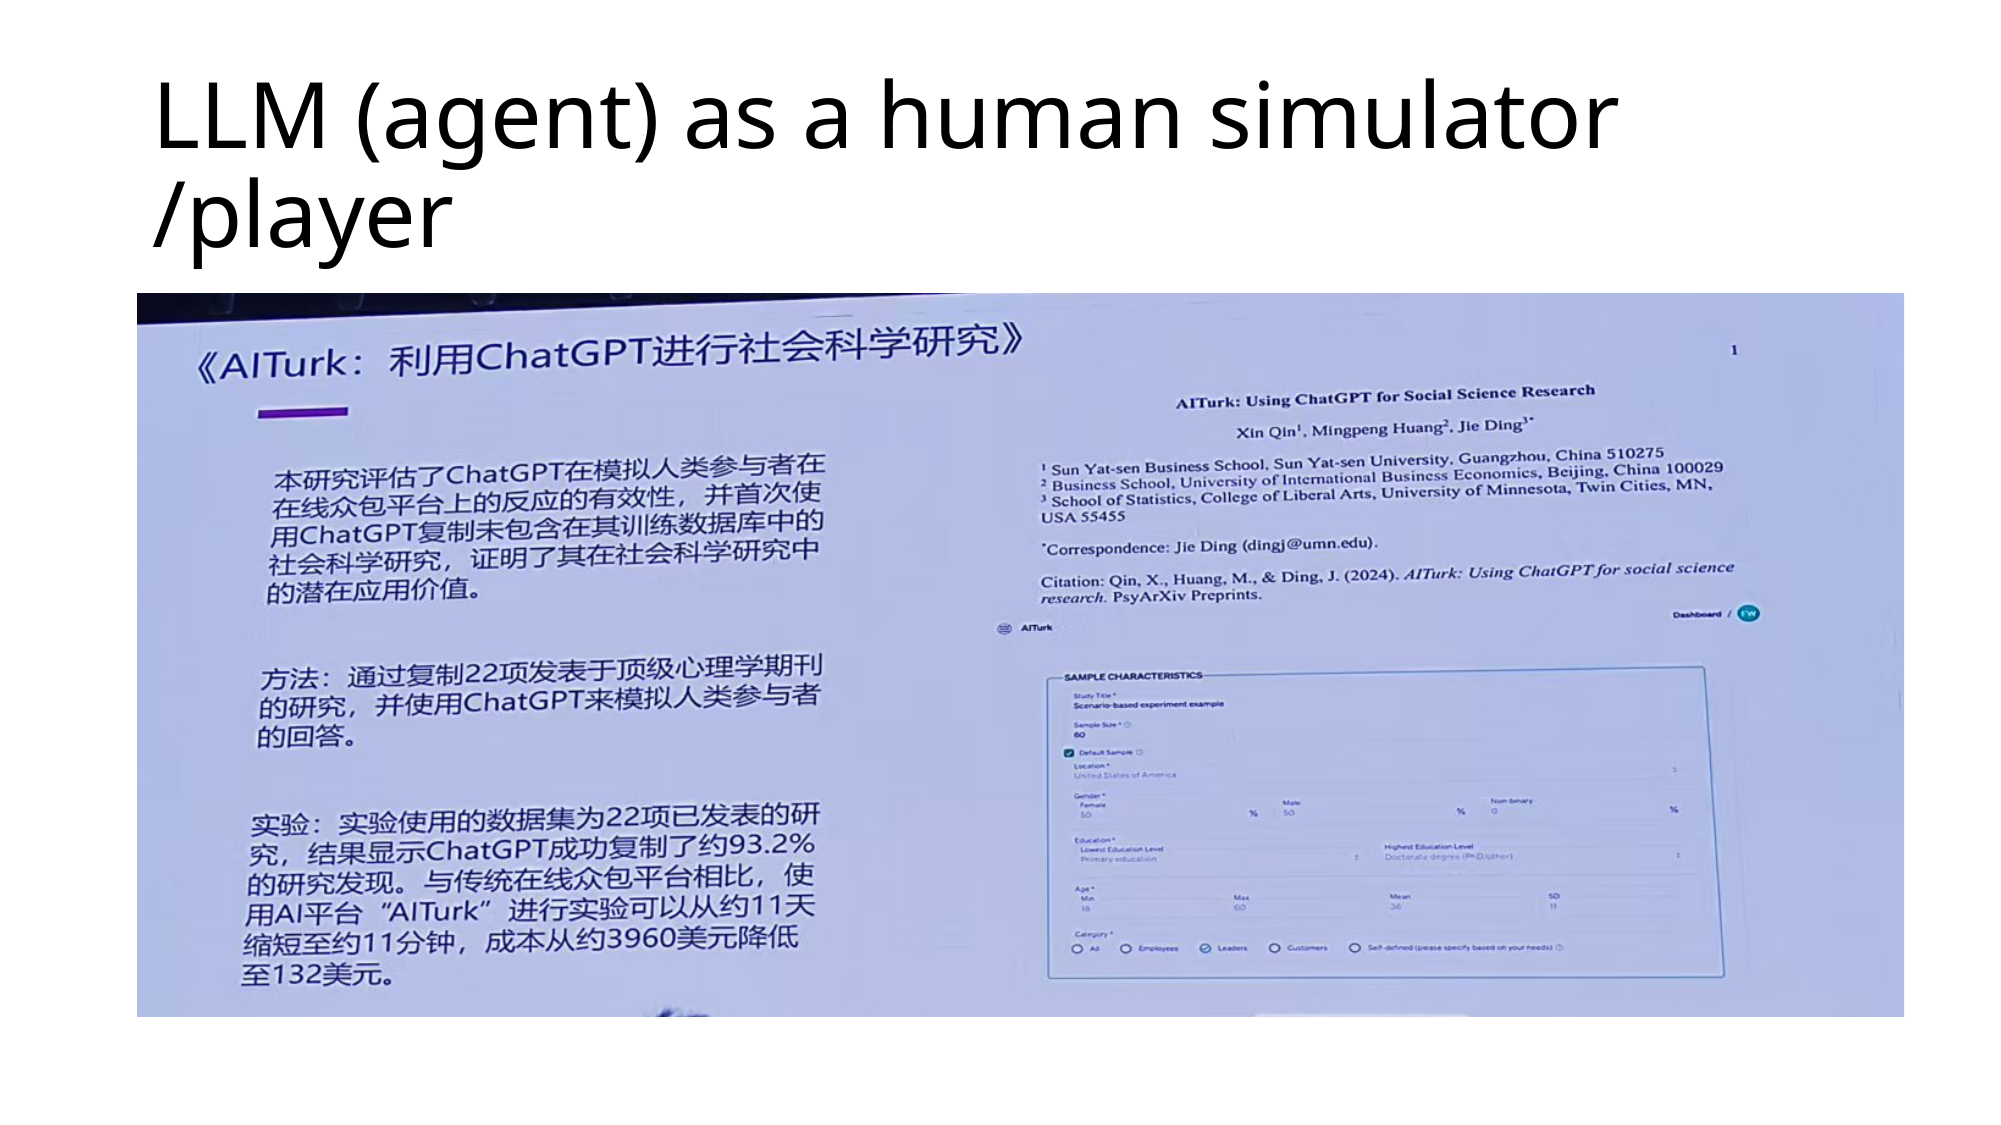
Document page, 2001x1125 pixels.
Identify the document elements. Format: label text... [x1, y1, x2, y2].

title LLM (agent) as a human simulator /player [137, 59, 1863, 278]
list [136, 293, 1905, 1017]
